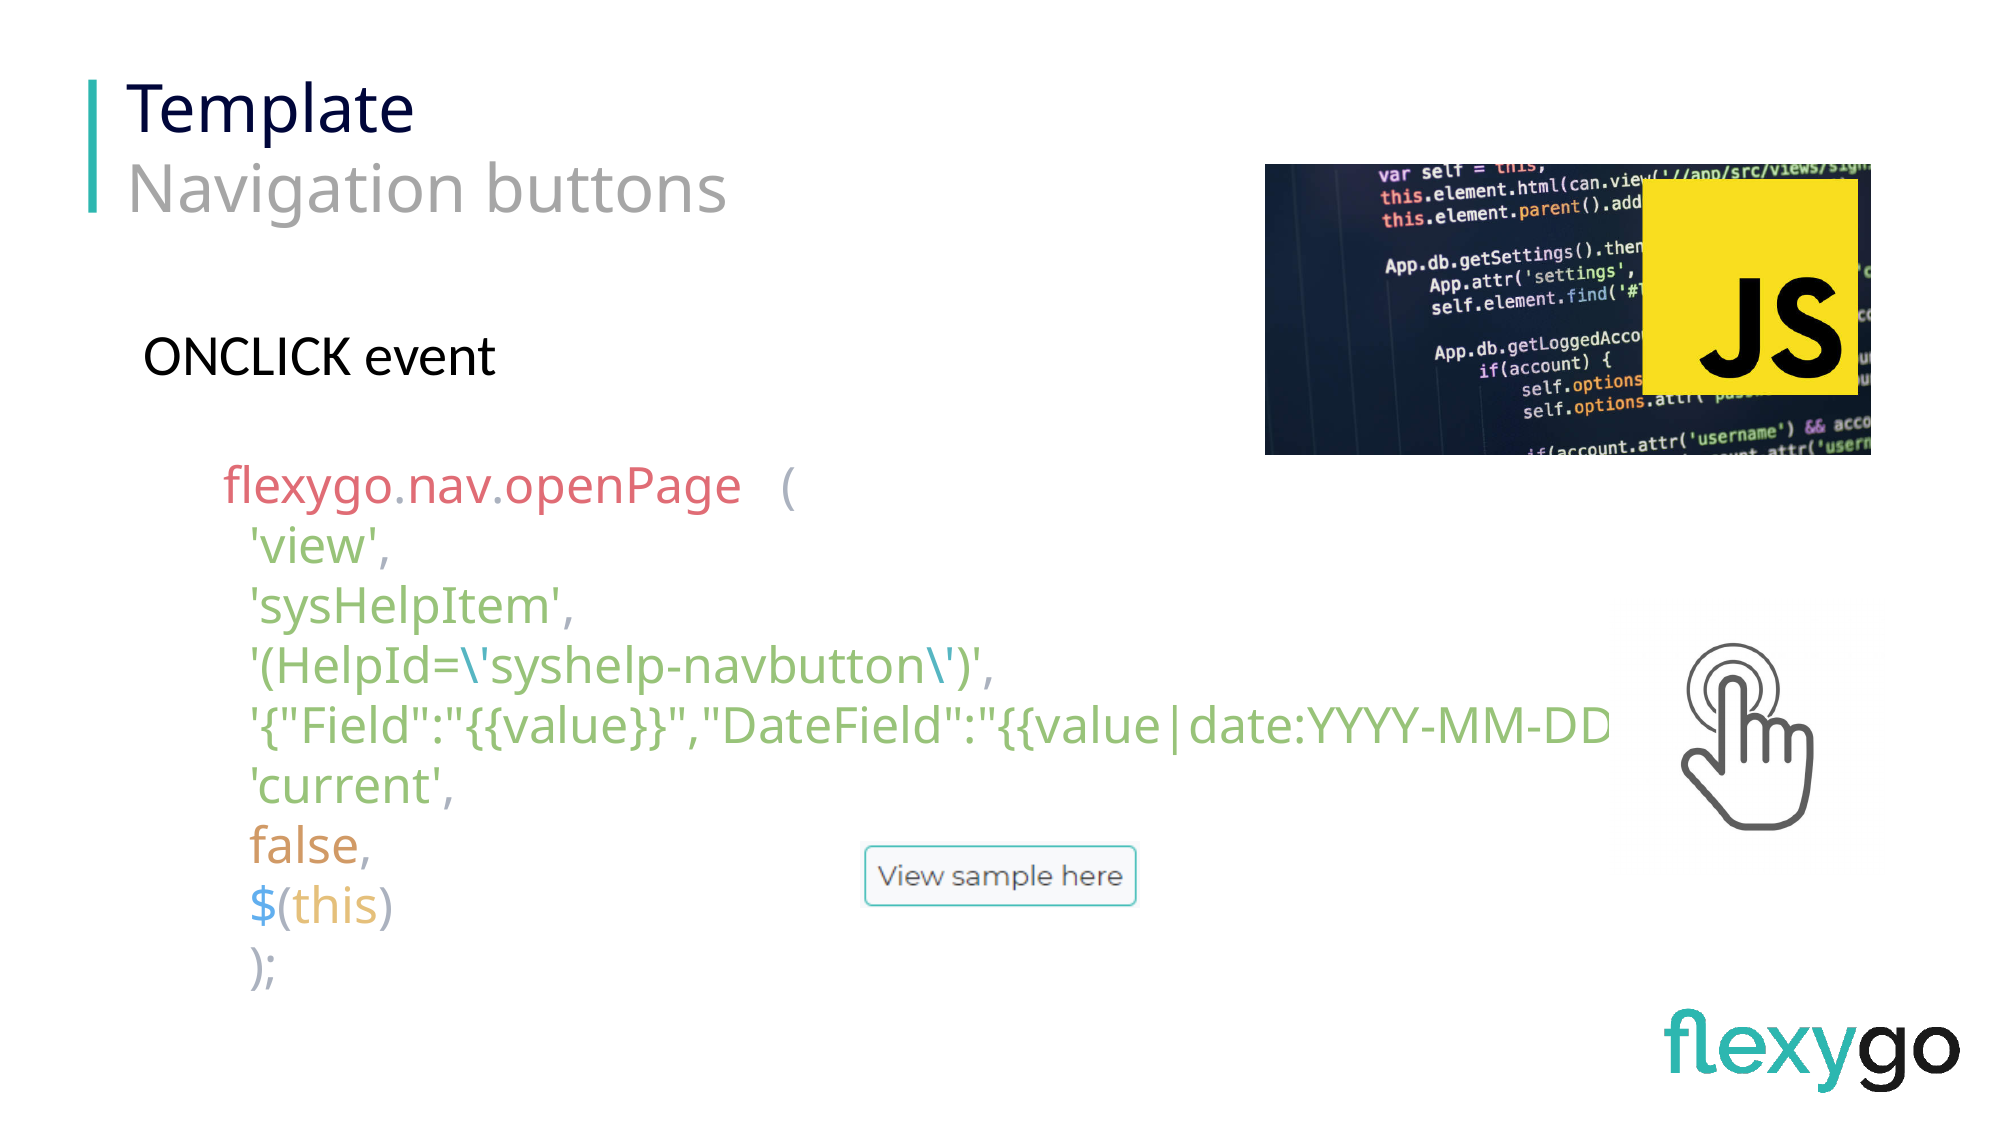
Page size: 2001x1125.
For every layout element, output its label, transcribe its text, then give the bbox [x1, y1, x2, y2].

text_box [87, 79, 98, 214]
picture [1656, 997, 1969, 1098]
text_box Template Navigation buttons [111, 58, 1343, 314]
picture [1608, 598, 1885, 875]
text_box flexygo.nav.openPage ( 'view', 'sysHelpItem', '(HelpId=\'syshelp-navbutton\')', '{"Field":"{{value}}","DateField":"{{value|date:YYYY-MM-DD}}"}', 'current', false, $(this) ); [208, 400, 1792, 1001]
picture [1265, 164, 1871, 455]
picture [860, 841, 1140, 908]
text_box ONCLICK event [129, 309, 1265, 395]
